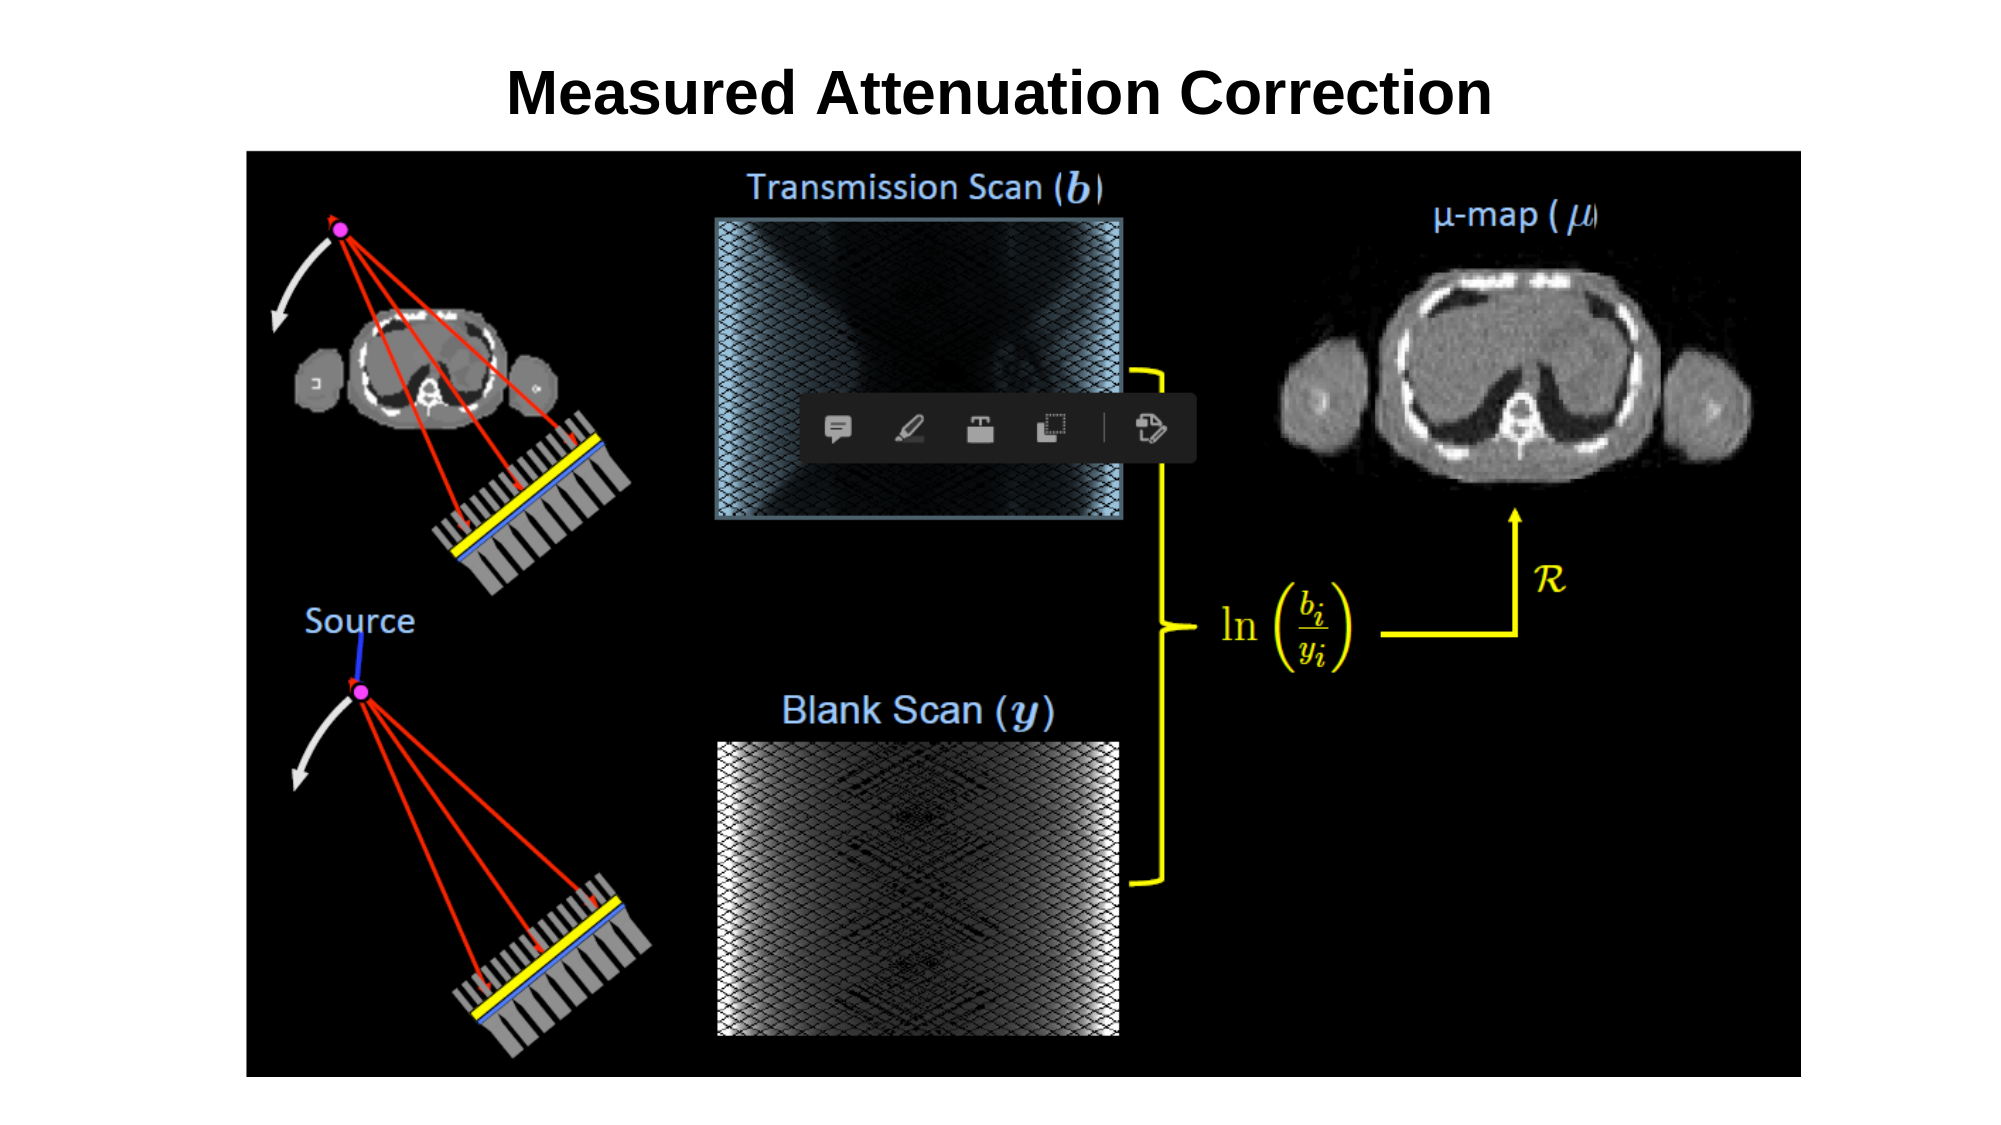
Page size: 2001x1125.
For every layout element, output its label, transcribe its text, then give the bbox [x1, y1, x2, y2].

picture [241, 147, 1801, 1077]
title Measured Attenuation Correction [136, 0, 1862, 184]
